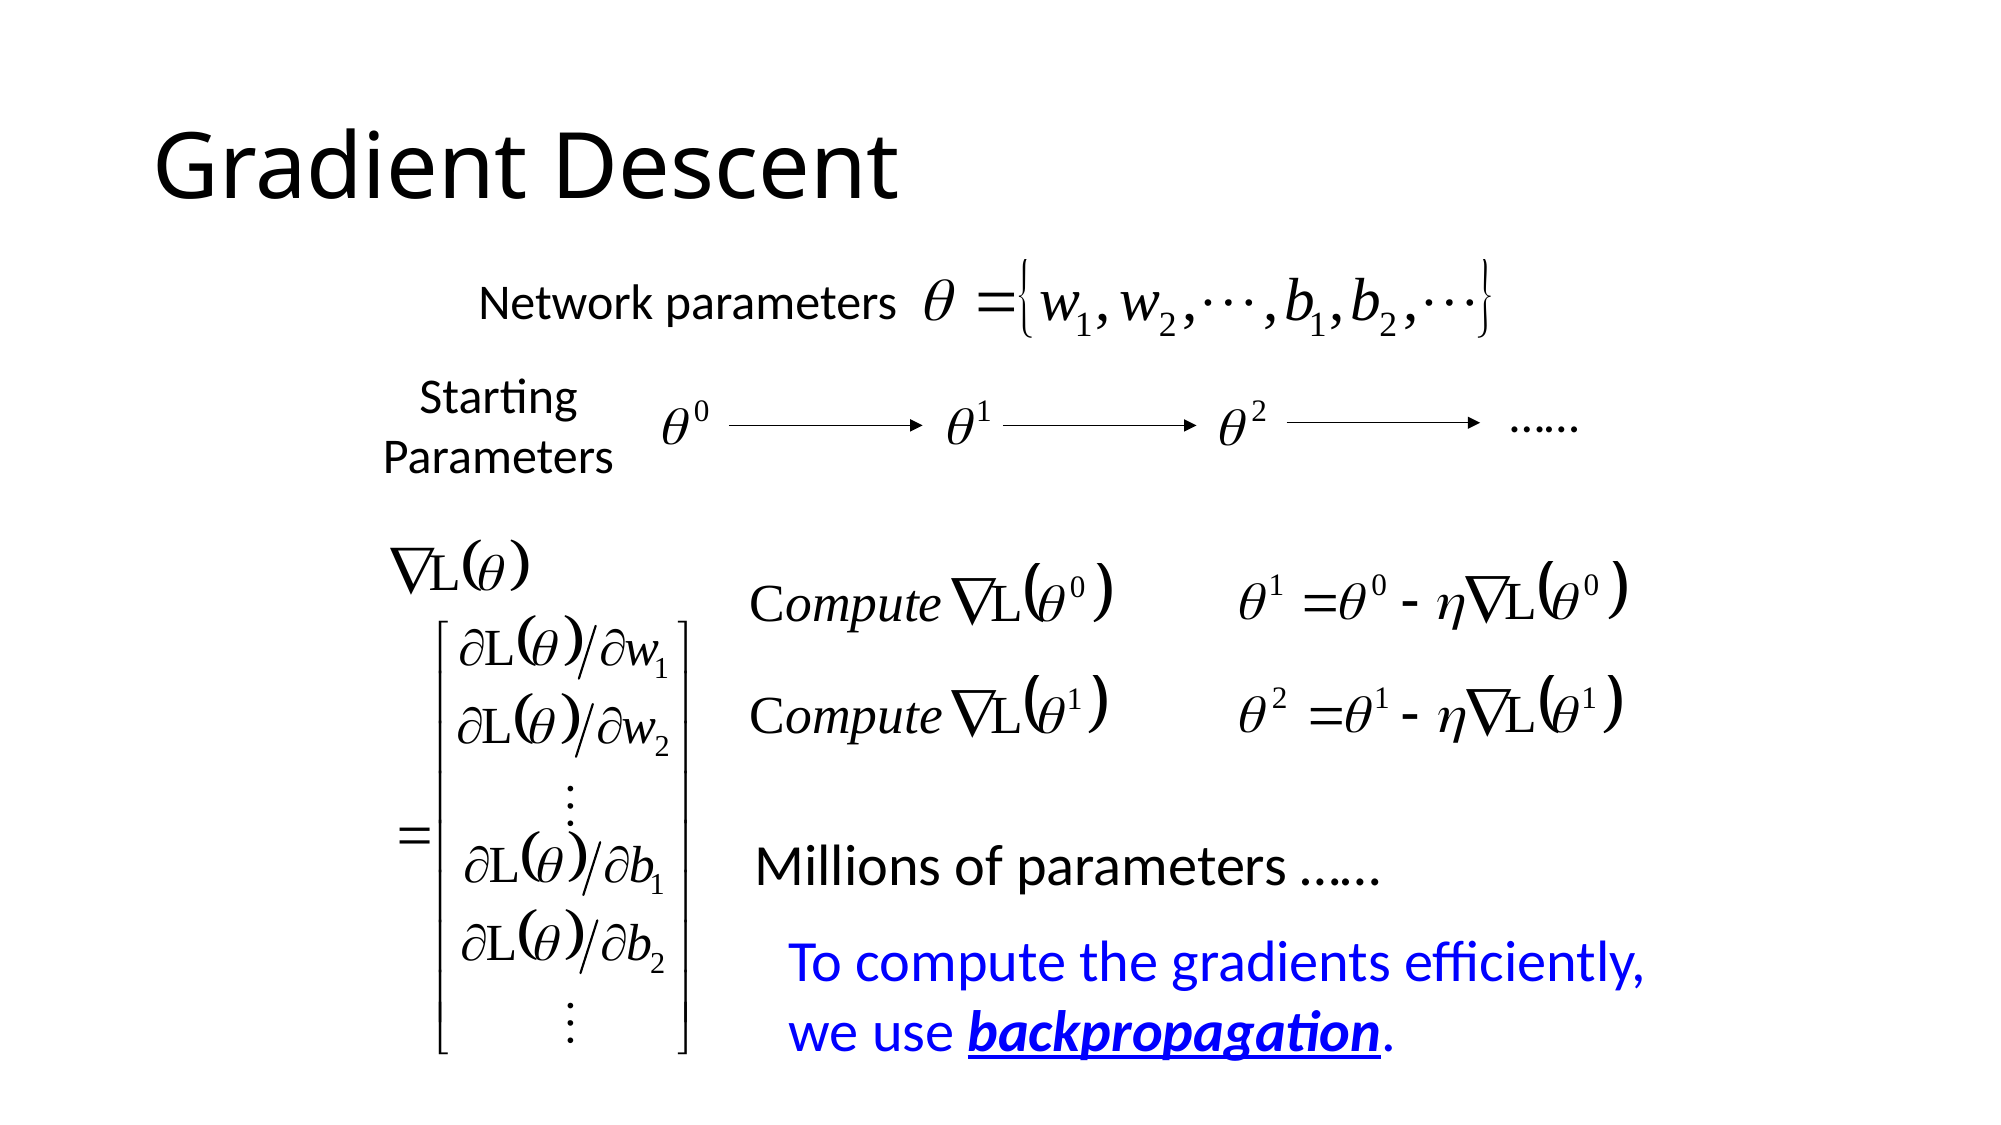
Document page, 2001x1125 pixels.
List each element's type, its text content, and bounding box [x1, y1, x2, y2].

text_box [1231, 674, 1625, 756]
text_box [939, 387, 998, 459]
text_box To compute the gradients efficiently, we use backpropagation. [773, 915, 1690, 1071]
text_box Millions of parameters …… [739, 819, 1421, 905]
text_box Starting Parameters [338, 356, 659, 492]
title Gradient Descent [137, 59, 1863, 278]
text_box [915, 259, 1508, 347]
text_box Network parameters [427, 262, 915, 338]
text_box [742, 563, 1113, 644]
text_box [386, 612, 707, 1064]
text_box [1211, 387, 1279, 459]
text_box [654, 387, 721, 459]
text_box …… [1442, 375, 1647, 451]
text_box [384, 537, 530, 613]
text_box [1231, 561, 1629, 642]
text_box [741, 675, 1108, 756]
